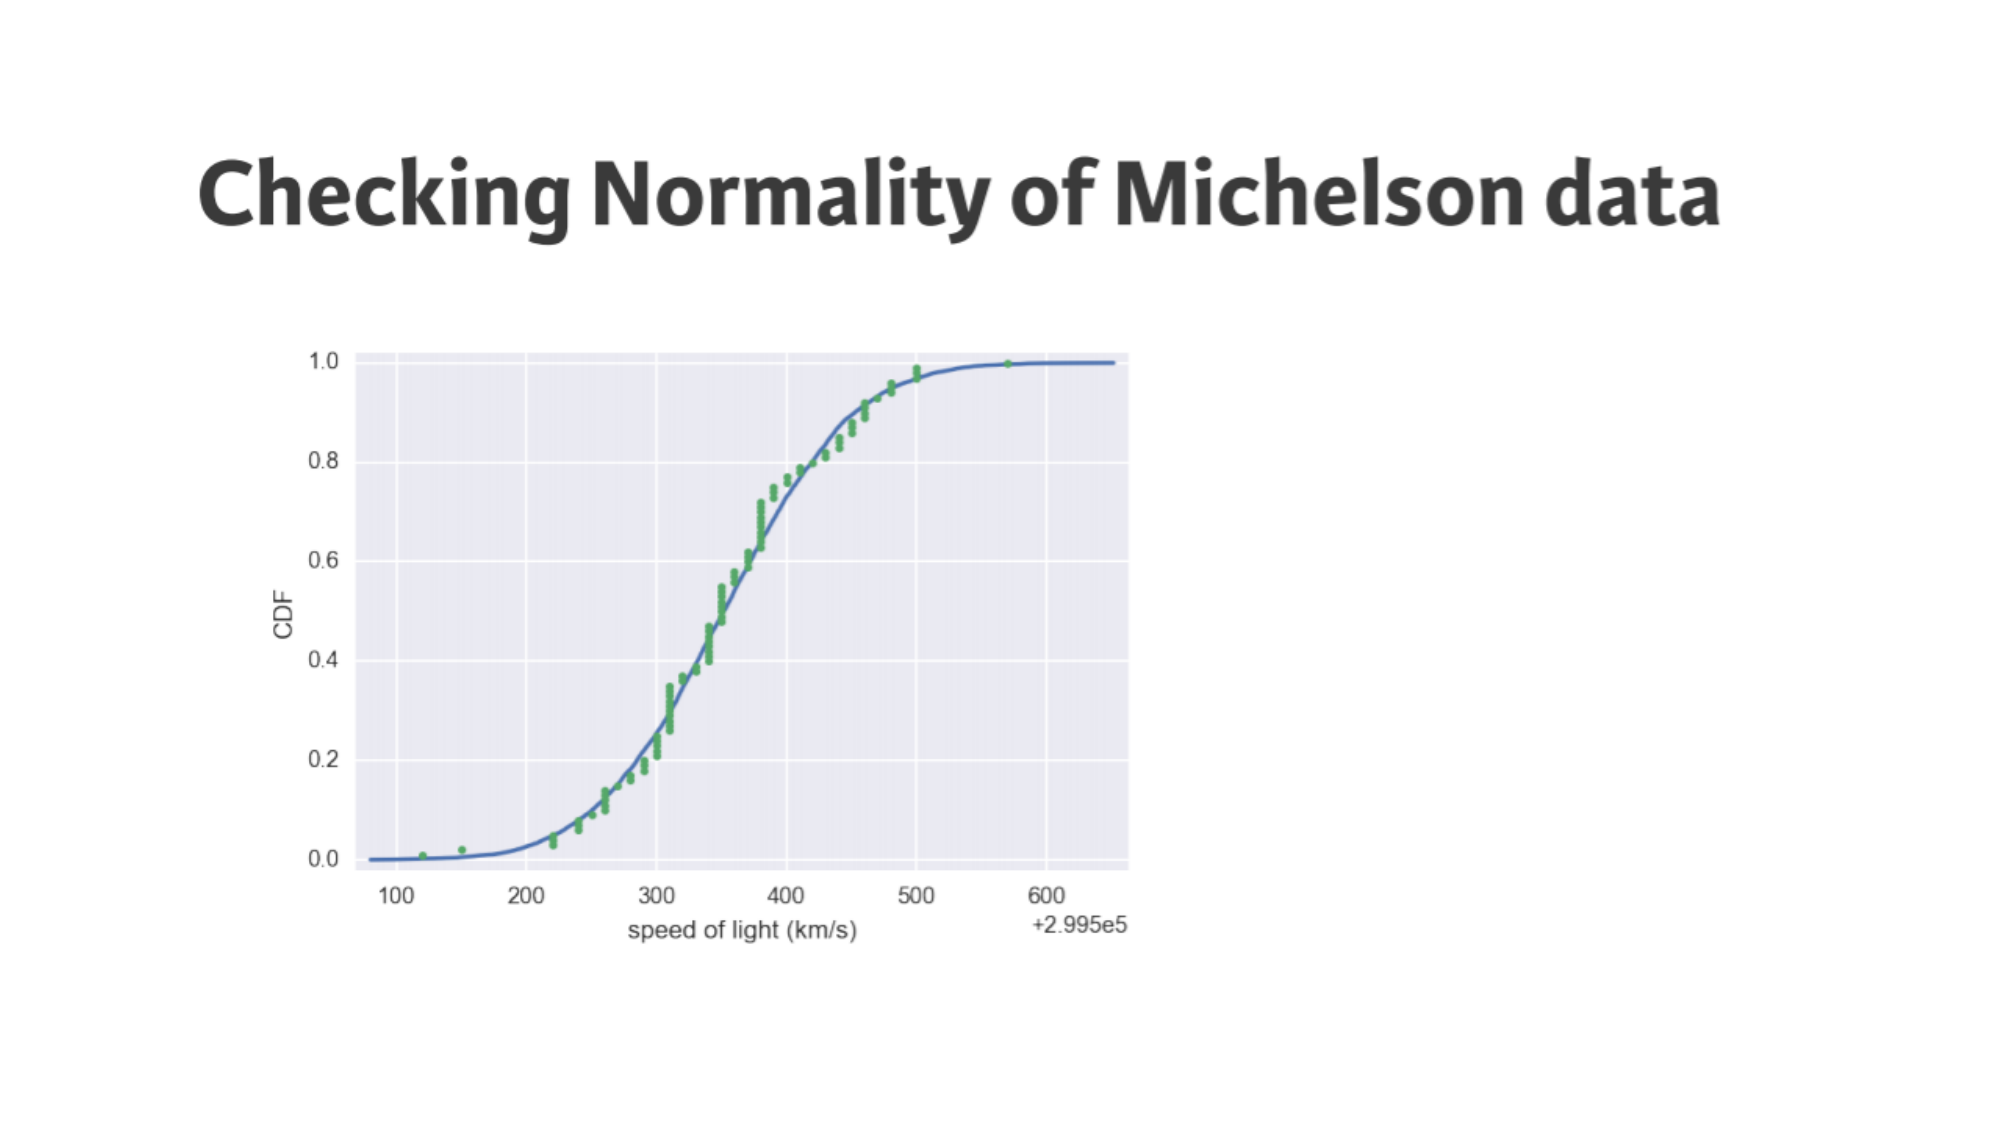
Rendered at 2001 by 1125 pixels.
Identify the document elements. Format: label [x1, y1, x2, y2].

picture [150, 120, 1850, 1005]
